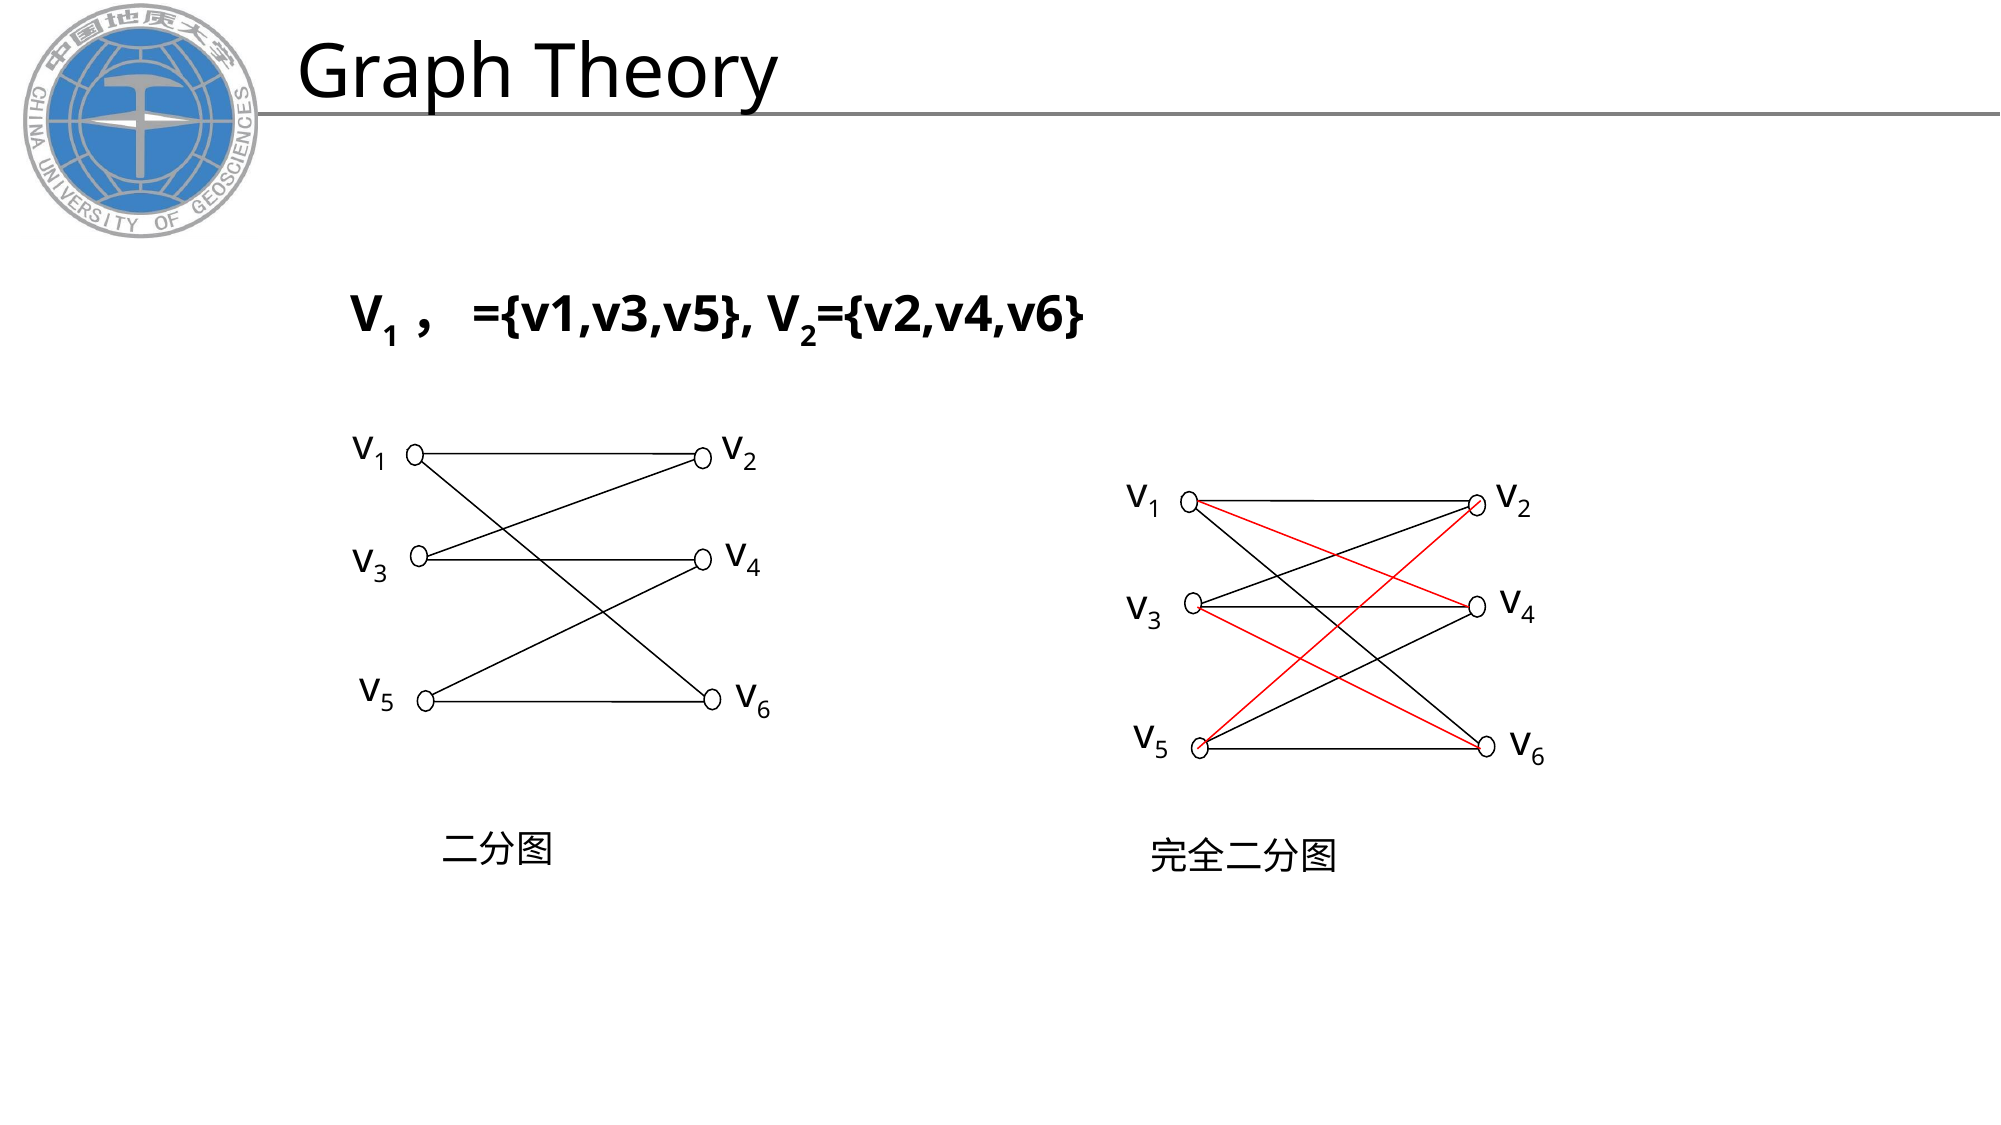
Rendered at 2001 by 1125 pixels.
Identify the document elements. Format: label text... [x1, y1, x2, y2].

text_box [429, 691, 434, 711]
picture [21, 3, 258, 239]
text_box 完全二分图 [1150, 831, 1541, 877]
text_box [1191, 592, 1202, 614]
text_box v5 [1133, 706, 1203, 778]
text_box v4 [1499, 571, 1614, 631]
text_box [1478, 736, 1495, 757]
text_box [1468, 494, 1486, 516]
text_box [694, 447, 712, 469]
text_box v3 [1126, 577, 1191, 649]
text_box v6 [1509, 713, 1640, 785]
text_box v2 [1496, 465, 1581, 537]
text_box [704, 689, 721, 710]
text_box v5 [359, 659, 429, 731]
text_box [1468, 596, 1486, 618]
text_box v4 [725, 524, 840, 584]
text_box v6 [735, 666, 866, 738]
text_box [406, 444, 424, 466]
text_box v2 [721, 418, 807, 489]
text_box [694, 549, 712, 571]
text_box [417, 545, 428, 567]
text_box [1203, 738, 1209, 758]
text_box V1，={v1,v3,v5}, V2={v2,v4,v6} [335, 252, 1564, 407]
text_box 二分图 [441, 825, 832, 871]
text_box Graph Theory [281, 15, 1575, 120]
text_box v1 [352, 418, 405, 489]
text_box v1 [1126, 465, 1198, 537]
text_box v3 [352, 530, 417, 602]
